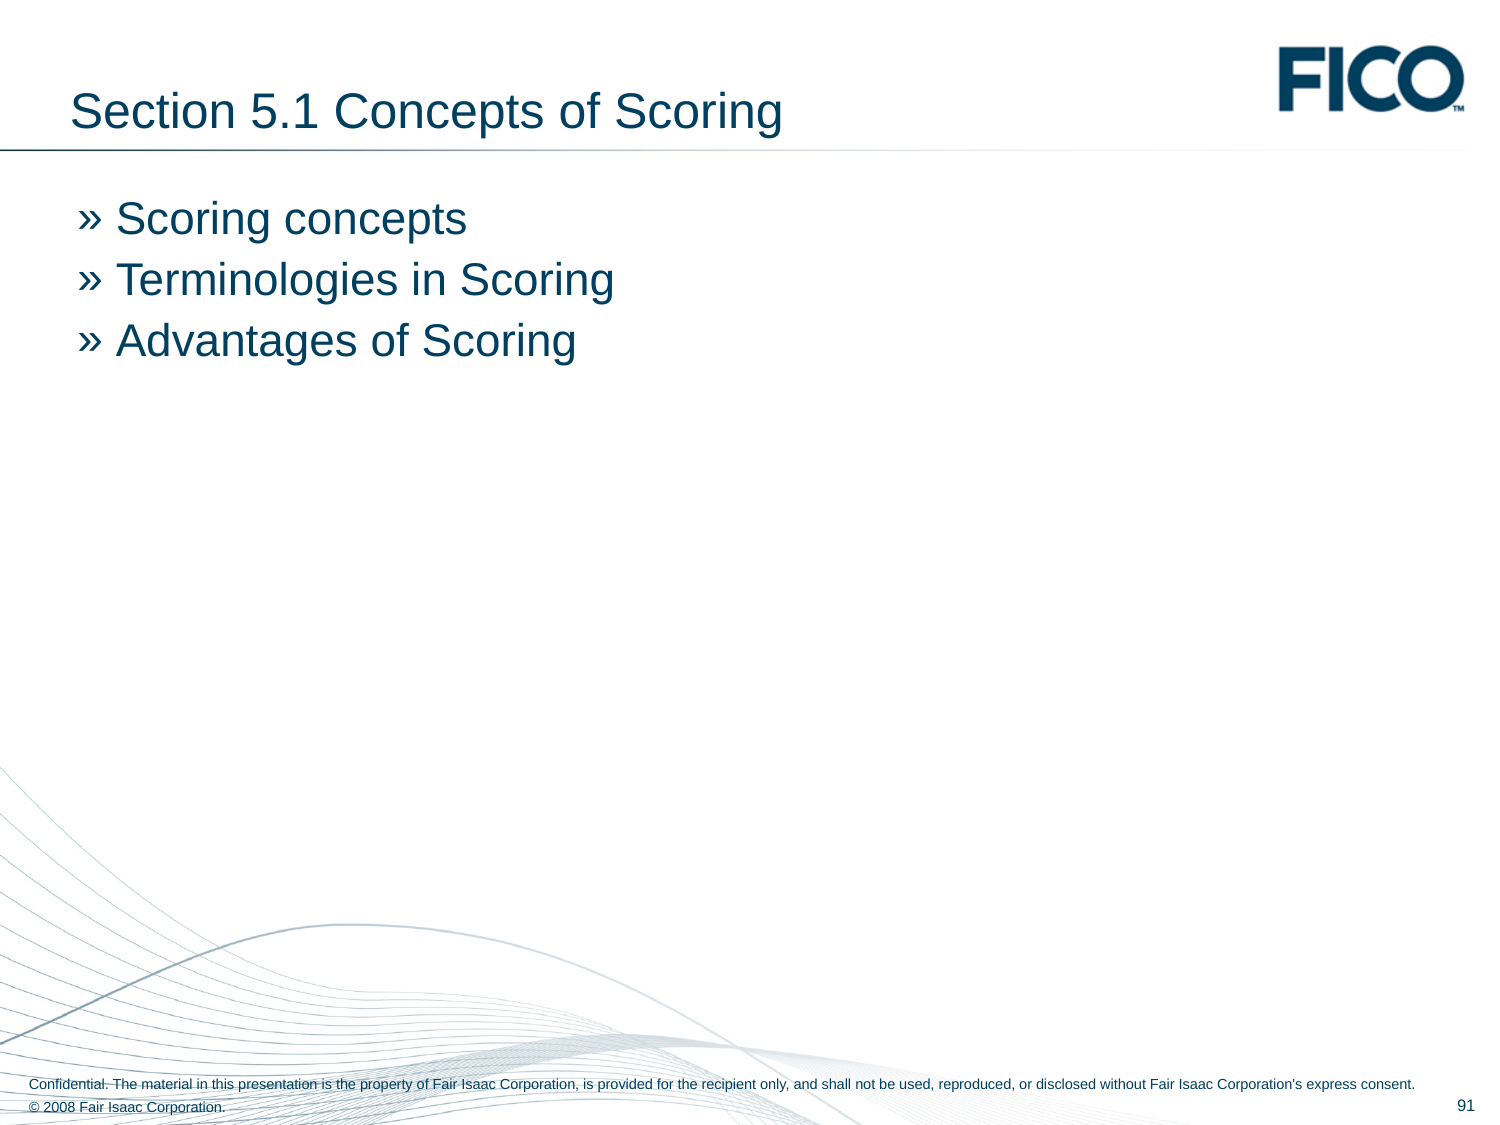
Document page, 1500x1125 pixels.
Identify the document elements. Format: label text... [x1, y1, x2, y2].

list Scoring concepts Terminologies in Scoring Advantages of Scoring [62, 187, 1463, 381]
picture [0, 0, 1500, 1125]
title Section 5.1 Concepts of Scoring [62, 0, 1463, 139]
